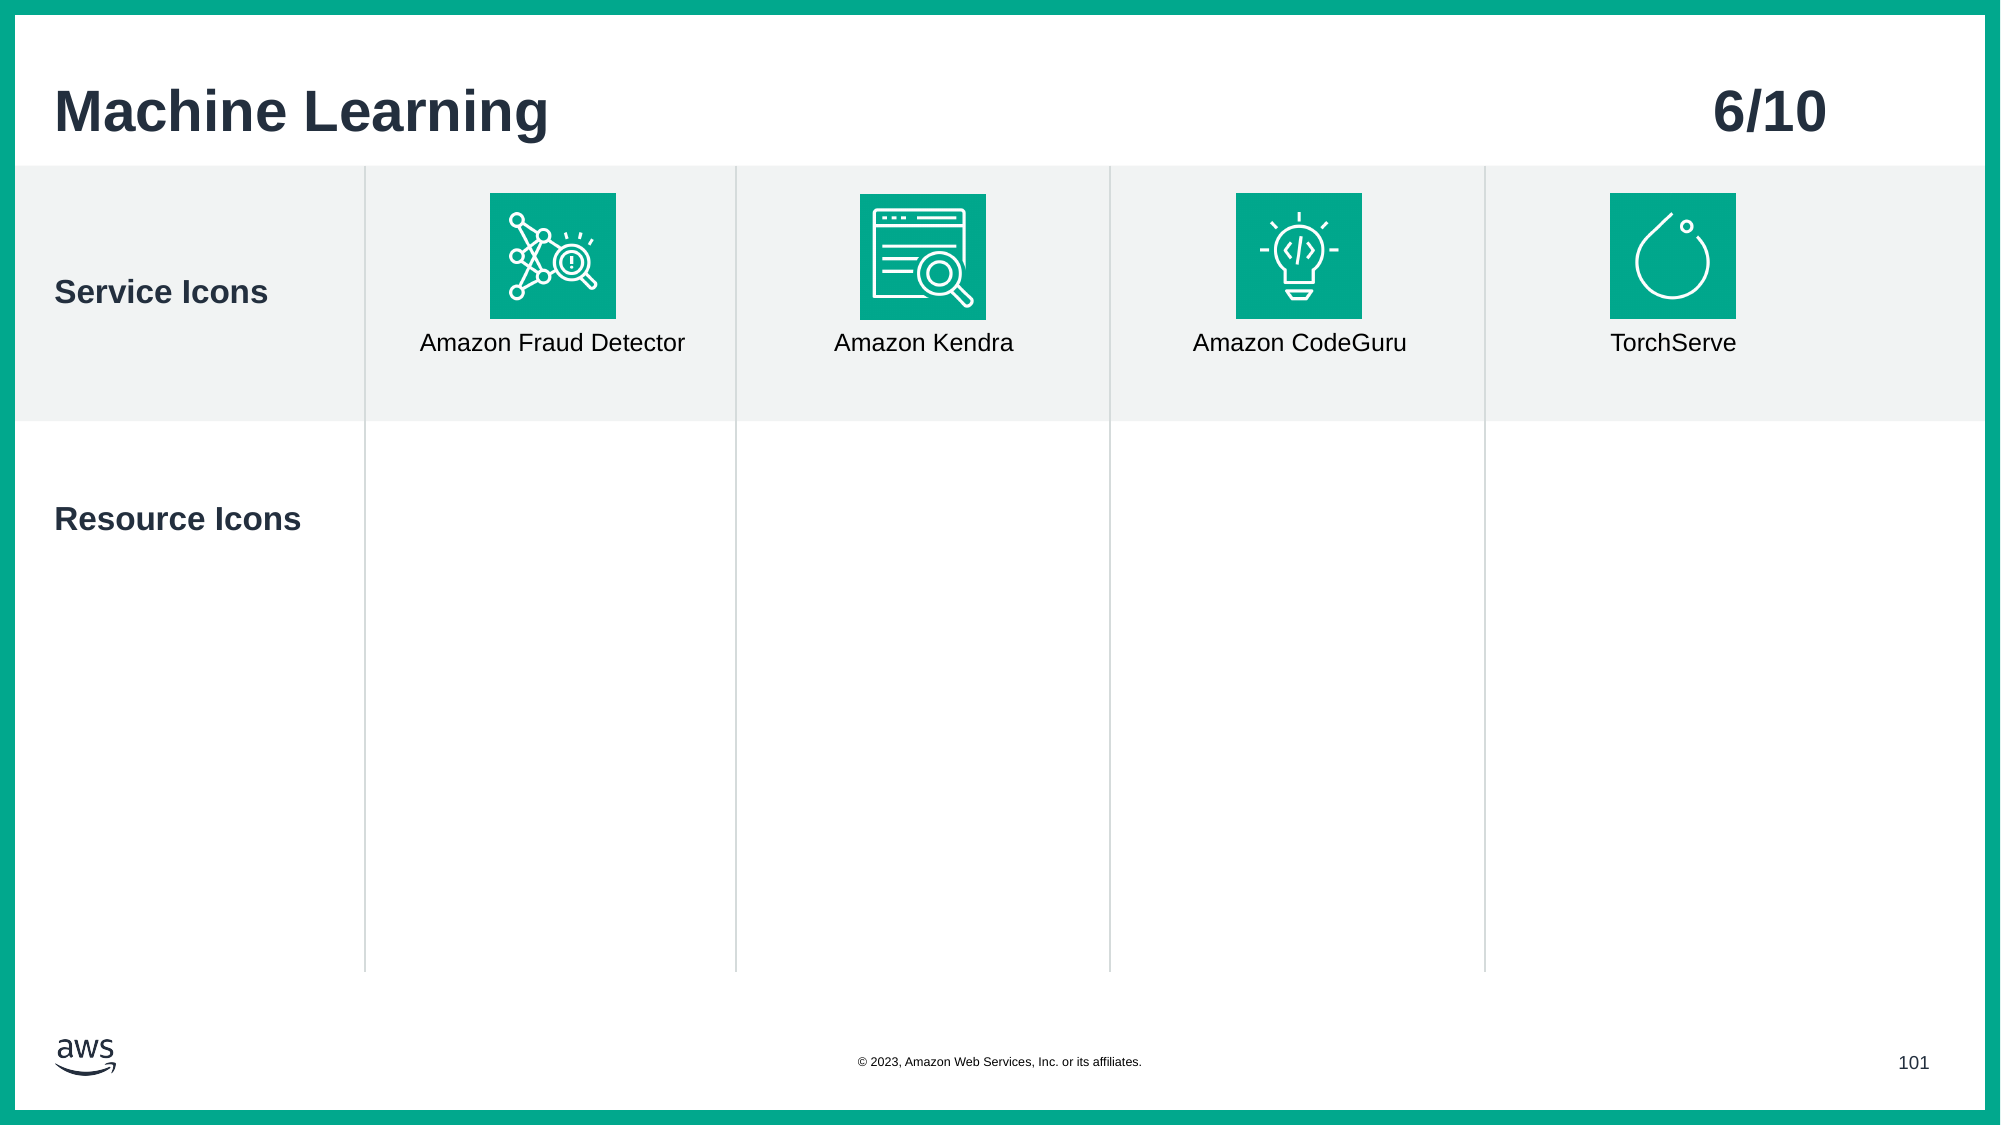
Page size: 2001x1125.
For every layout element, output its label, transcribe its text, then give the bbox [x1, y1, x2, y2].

footer © 2023, Amazon Web Services, Inc. or its affiliates. [662, 1031, 1338, 1092]
picture [55, 1039, 116, 1076]
picture [490, 193, 616, 319]
text_box TorchServe [1493, 319, 1855, 364]
picture [1610, 193, 1736, 319]
picture [860, 194, 986, 320]
text_box Amazon Fraud Detector [369, 319, 735, 364]
text_box Amazon Kendra [736, 319, 1109, 364]
slide_number 101 [1494, 1031, 1945, 1092]
title Machine Learning 6/10 [39, 59, 1945, 166]
picture [1236, 193, 1362, 319]
text_box Amazon CodeGuru [1113, 319, 1484, 364]
